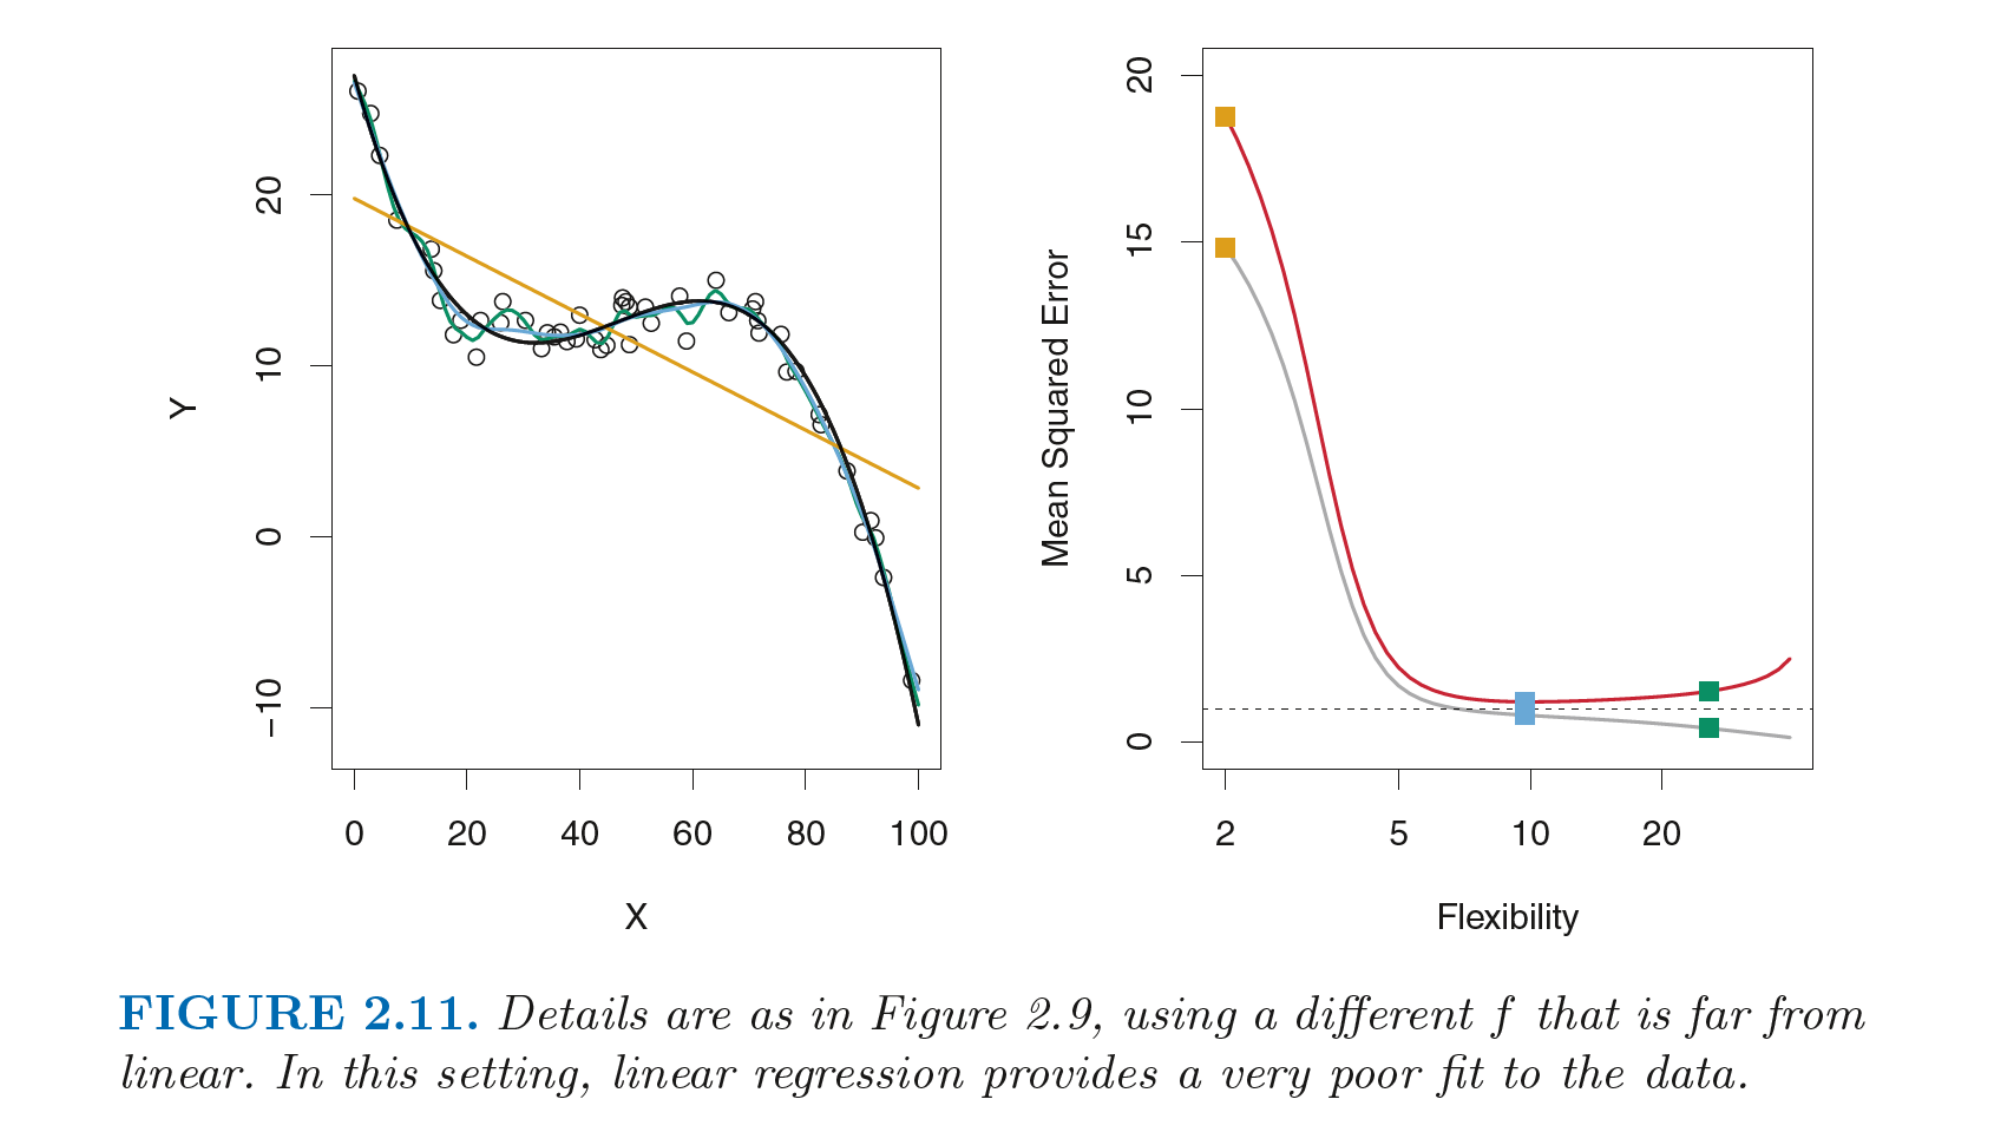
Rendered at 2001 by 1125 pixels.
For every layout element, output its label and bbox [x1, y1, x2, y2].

list [92, 16, 1928, 1125]
